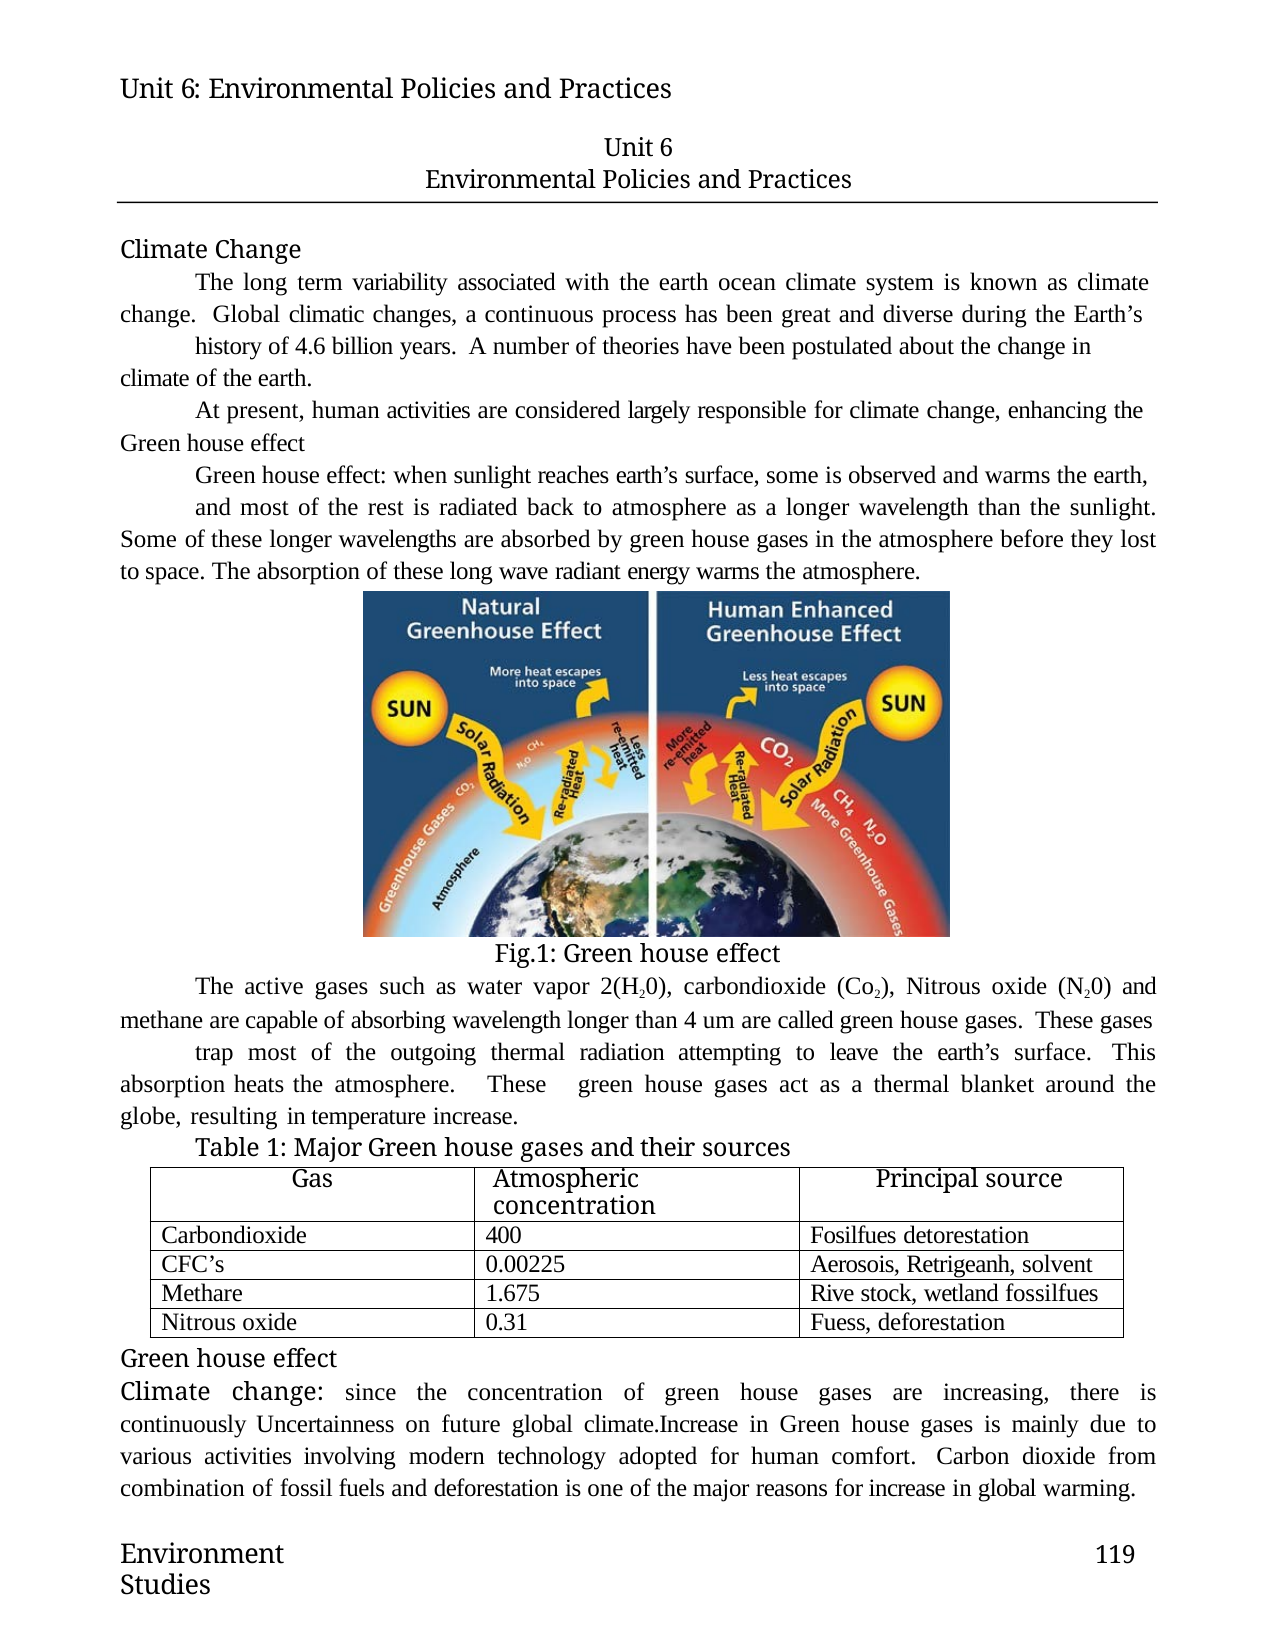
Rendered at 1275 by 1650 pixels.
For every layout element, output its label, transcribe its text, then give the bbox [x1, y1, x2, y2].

table_cell Methare [151, 1280, 474, 1308]
footer Environment Studies [117, 1538, 365, 1650]
text_box Green house effect Climate change: since the concentration of green house gases are increasing, there is continuously Uncertainness on future global climate.Increase in Green house gases is mainly due to various activities involving modern technology adopted for human comfort. Carbon dioxide from combination of fossil fuels and deforestation is one of the major reasons for increase in global warming. [117, 1338, 1158, 1502]
table_cell 0.31 [475, 1309, 799, 1337]
table_header Gas [151, 1168, 474, 1221]
text_box Unit 6: Environmental Policies and Practices Unit 6 Environmental Policies and Practices Climate Change The long term variability associated with the earth ocean climate system is known as climate change. Global climatic changes, a continuous process has been great and diverse during the Earth’s history of 4.6 billion years. A number of theories have been postulated about the change in climate of the earth. At present, human activities are considered largely responsible for climate change, enhancing the Green house effect Green house effect: when sunlight reaches earth’s surface, some is observed and warms the earth, and most of the rest is radiated back to atmosphere as a longer wavelength than the sunlight. Some of these longer wavelengths are absorbed by green house gases in the atmosphere before they lost to space. The absorption of these long wave radiant energy warms the atmosphere. [117, 69, 1158, 585]
table_cell 400 [475, 1222, 799, 1250]
table_cell Nitrous oxide [151, 1309, 474, 1337]
table_cell Carbondioxide [151, 1222, 474, 1250]
table_header Atmospheric concentration [475, 1168, 799, 1221]
table_cell 0.00225 [475, 1251, 799, 1279]
table_cell CFC’s [151, 1251, 474, 1279]
slide_number 119 [1088, 1539, 1137, 1650]
table_cell Fosilfues detorestation [800, 1222, 1123, 1250]
table_cell Aerosois, Retrigeanh, solvent [800, 1251, 1123, 1279]
picture [362, 590, 950, 937]
table_cell 1.675 [475, 1280, 799, 1308]
table_header Principal source [800, 1168, 1123, 1221]
table_cell Rive stock, wetland fossilfues [800, 1280, 1123, 1308]
table_cell Fuess, deforestation [800, 1309, 1123, 1337]
text_box Fig.1: Green house effect The active gases such as water vapor 2(H20), carbondioxide (Co2), Nitrous oxide (N20) and methane are capable of absorbing wavelength longer than 4 um are called green house gases. These gases trap most of the outgoing thermal radiation attempting to leave the earth’s surface. This absorption heats the atmosphere. These green house gases act as a thermal blanket around the globe, resulting in temperature increase. Table 1: Major Green house gases and their sources [109, 933, 1166, 1162]
